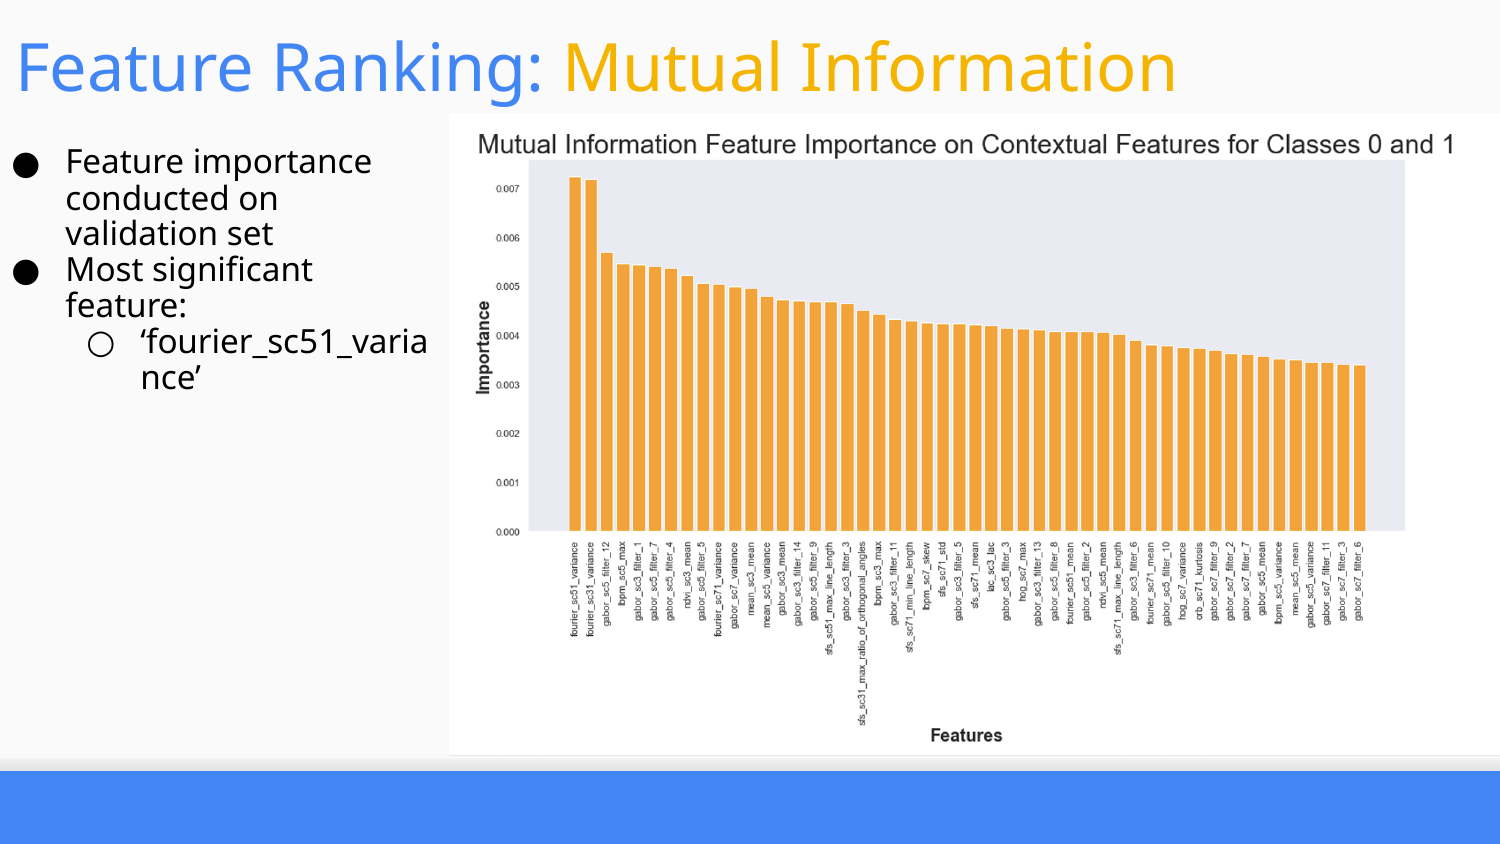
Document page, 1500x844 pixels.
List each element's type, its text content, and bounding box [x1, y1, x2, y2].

text_box Feature importance conducted on validation set Most significant feature: ‘fourier_sc51_variance’ [0, 130, 443, 412]
picture [448, 113, 1500, 758]
title Feature Ranking: Mutual Information [0, 0, 1349, 126]
